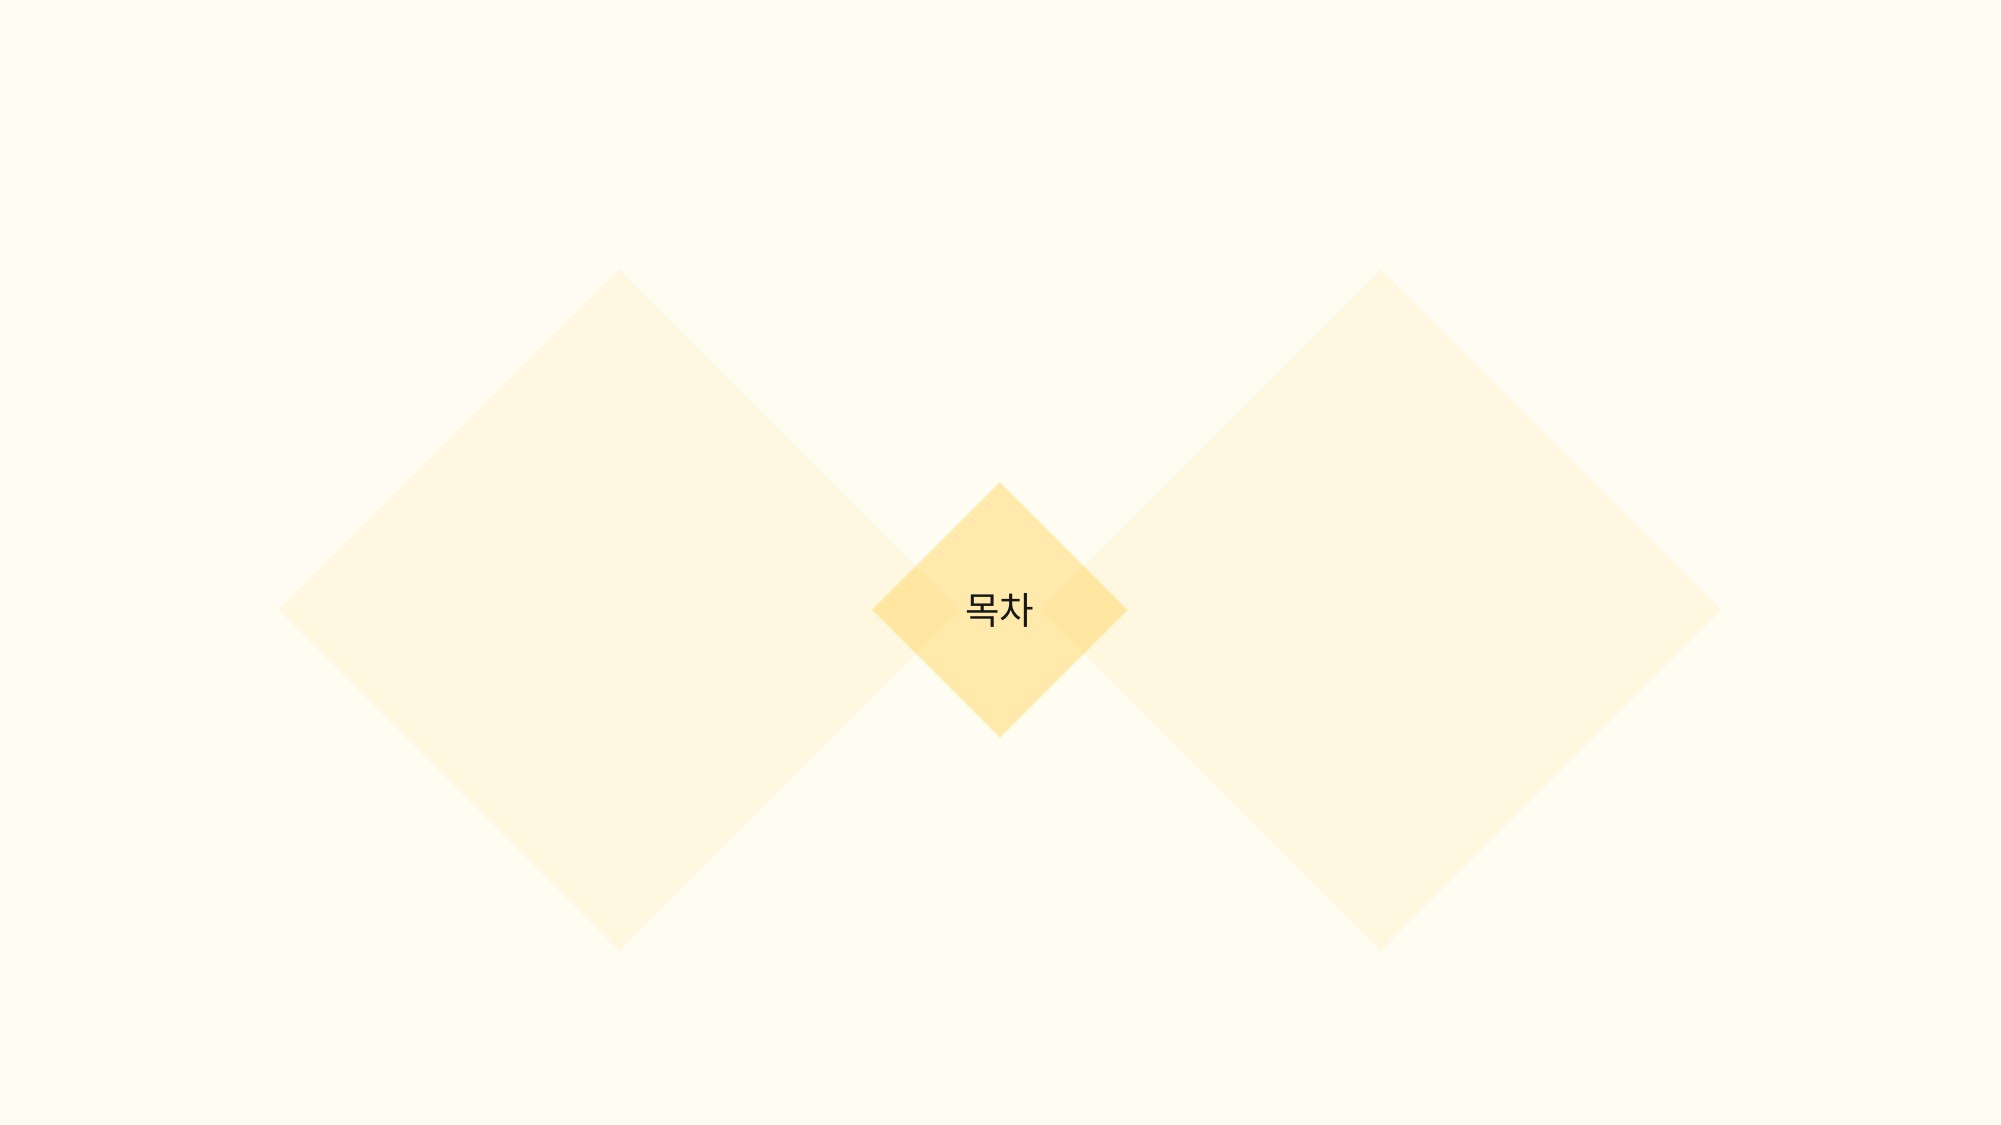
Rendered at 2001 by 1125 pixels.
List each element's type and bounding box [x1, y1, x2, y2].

text_box [0, 0, 2000, 1125]
